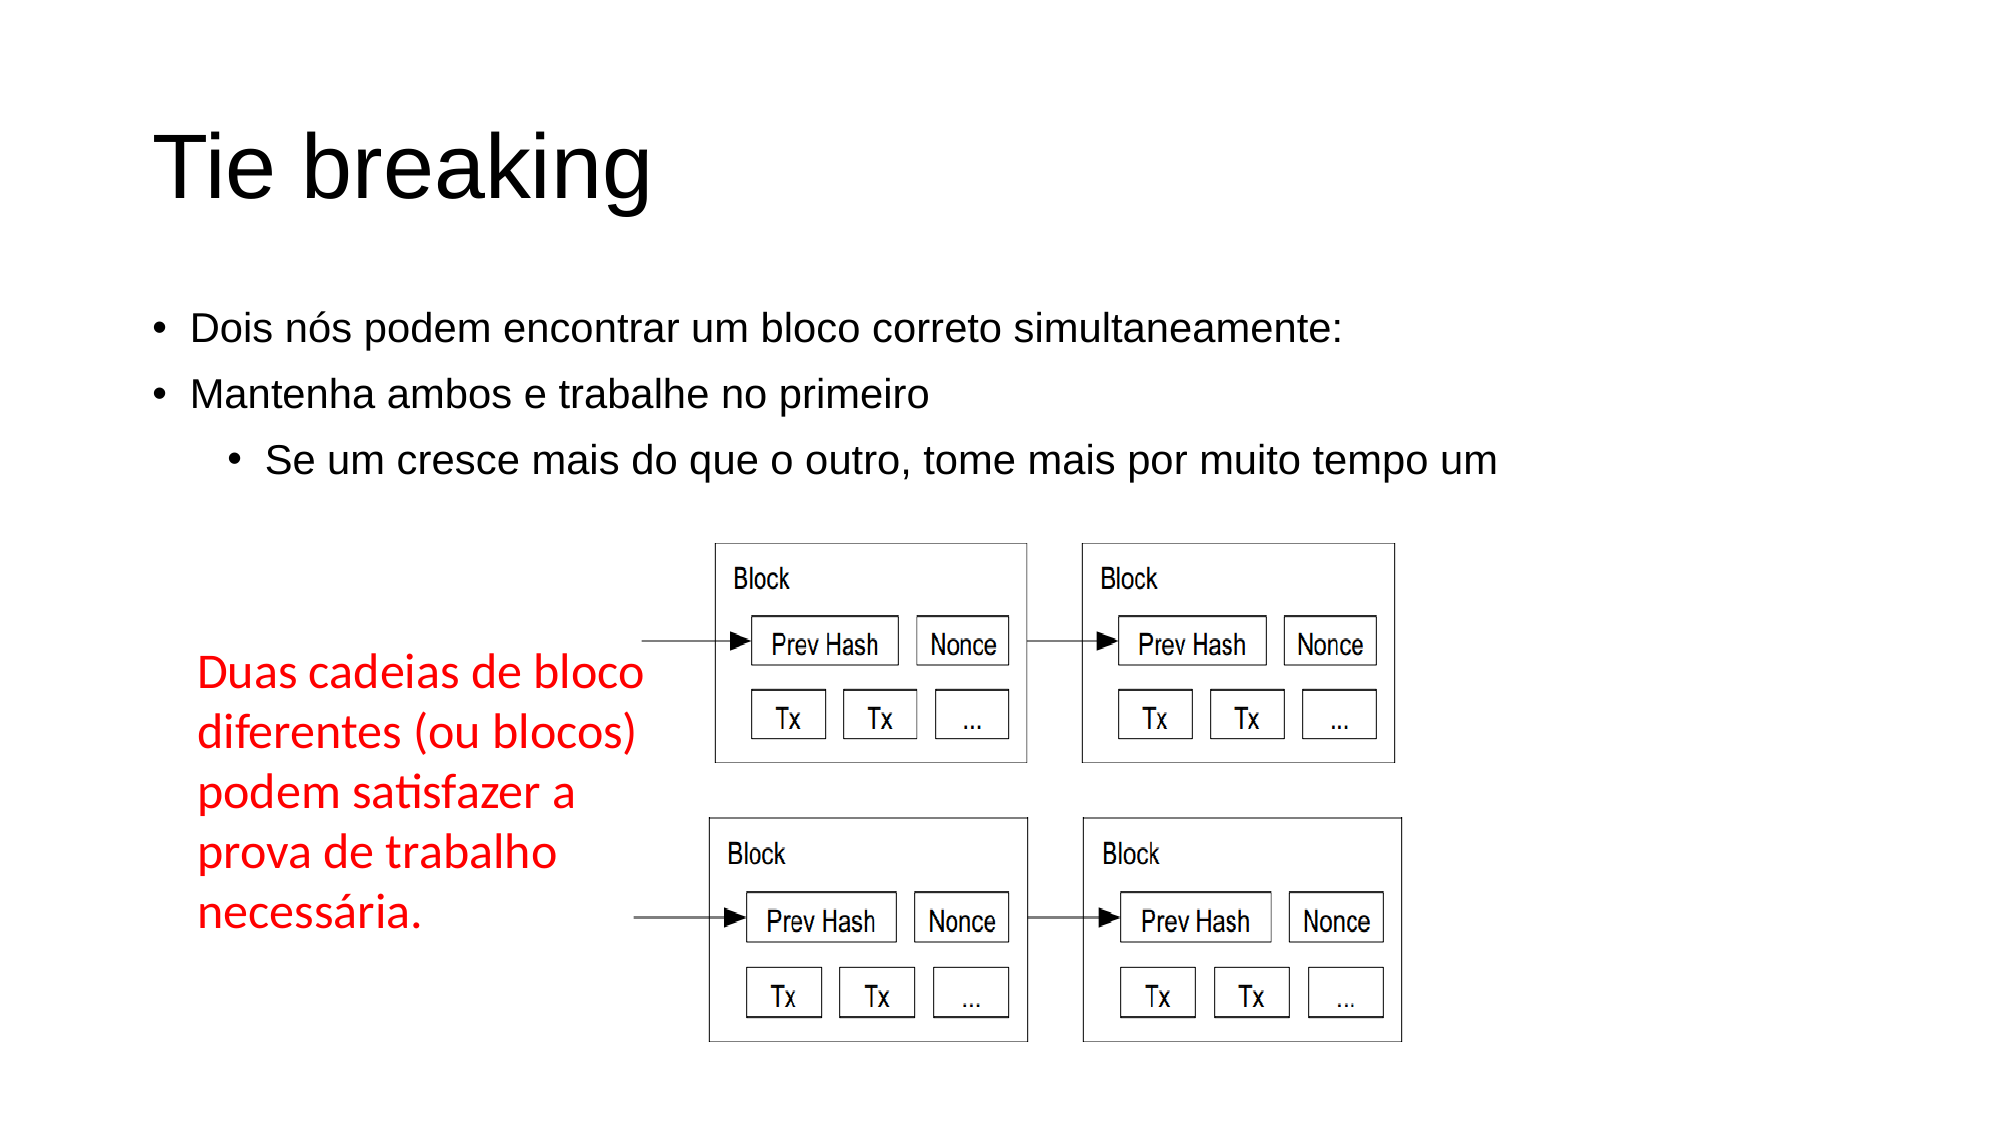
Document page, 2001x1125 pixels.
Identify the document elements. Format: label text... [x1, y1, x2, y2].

picture [624, 522, 1421, 1079]
text_box Duas cadeias de bloco diferentes (ou blocos) podem satisfazer a prova de trabalho necessária. [182, 631, 627, 1066]
text_box Dois nós podem encontrar um bloco correto simultaneamente: Mantenha ambos e trabalhe no primeiro Se um cresce mais do que o outro, tome mais por muito tempo um [137, 299, 1863, 1014]
text_box Tie breaking [137, 59, 1863, 278]
